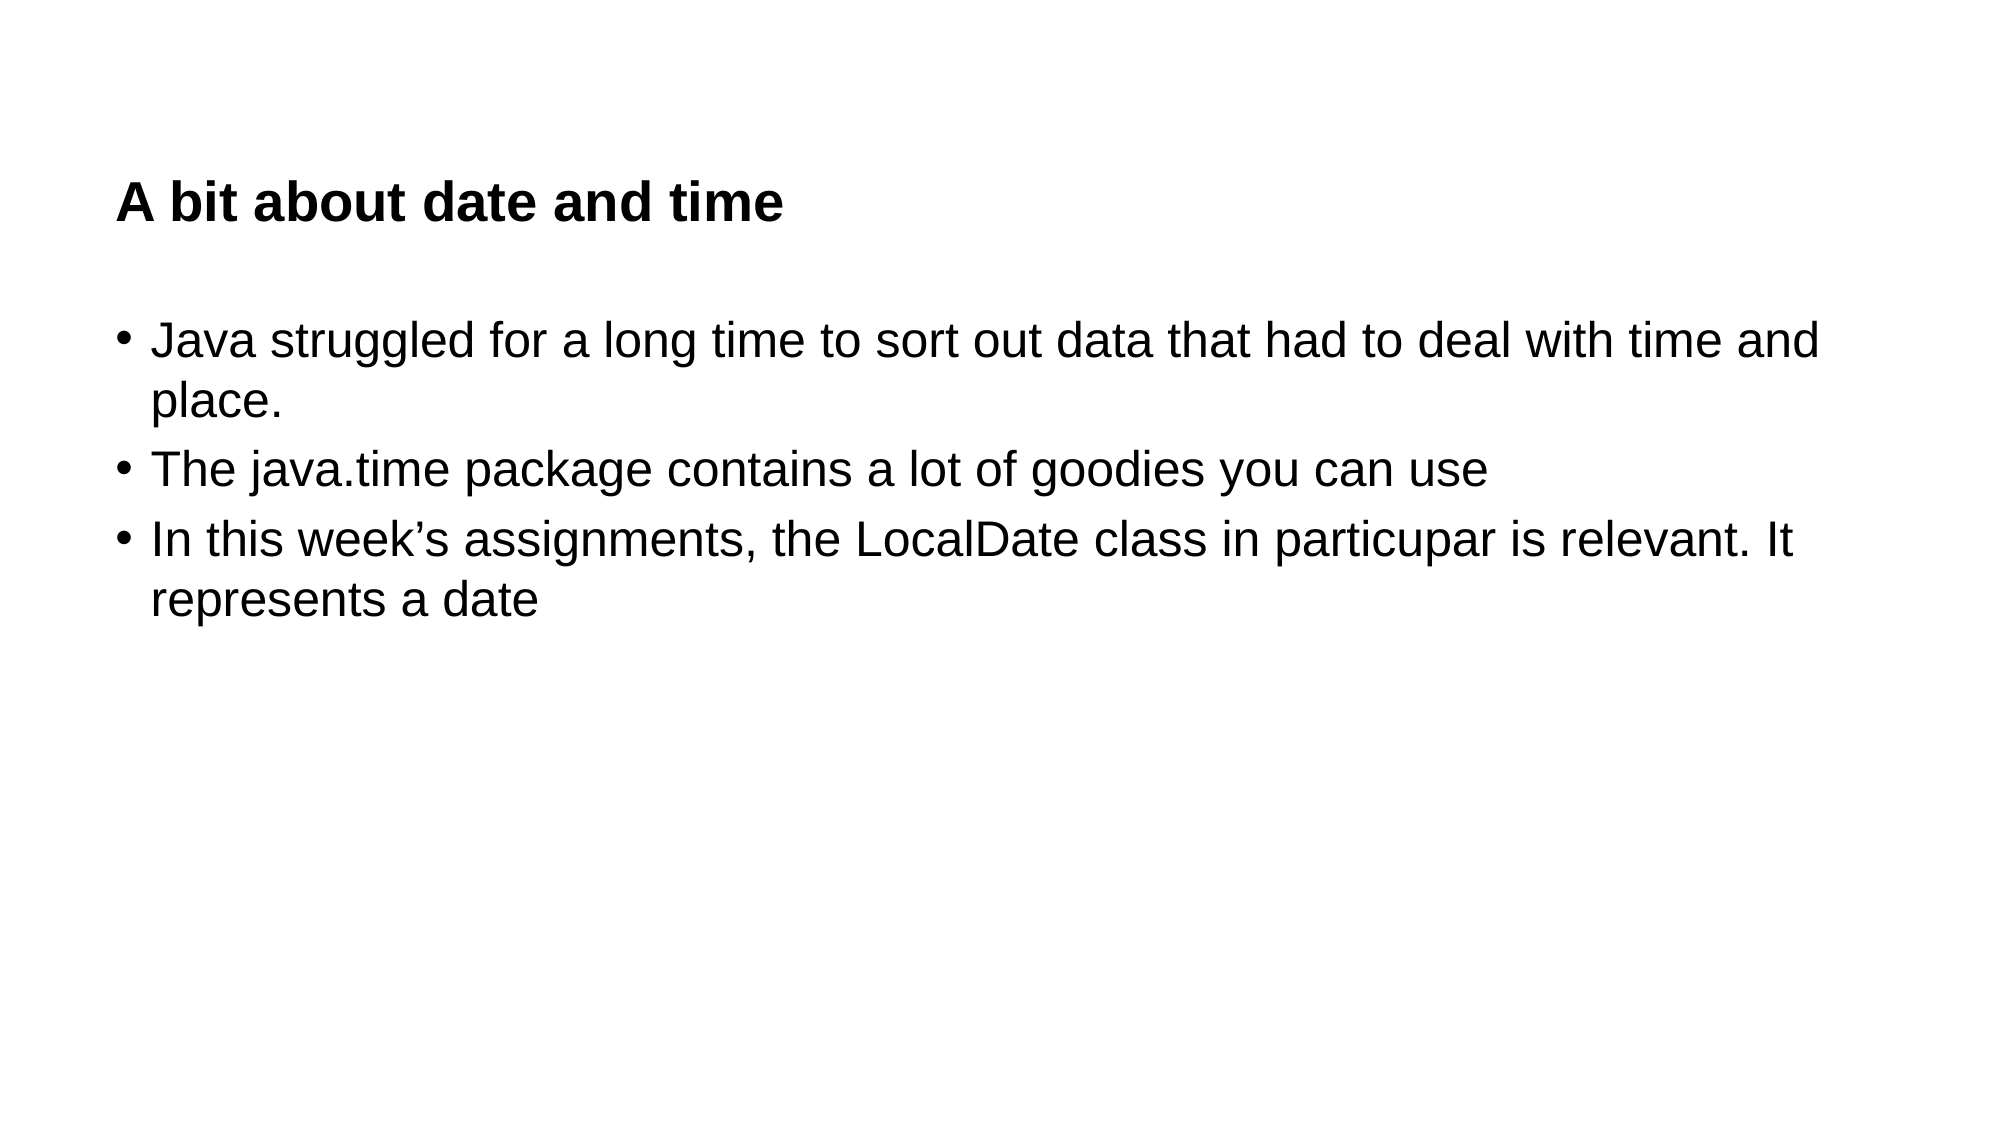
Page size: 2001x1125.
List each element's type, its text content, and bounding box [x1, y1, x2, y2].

title A bit about date and time [115, 45, 1881, 233]
list Java struggled for a long time to sort out data that had to deal with time and place. The java.time package contains a lot of goodies you can use In this week’s assignments, the LocalDate class in particupar is relevant. It represents a date [115, 306, 1881, 1068]
